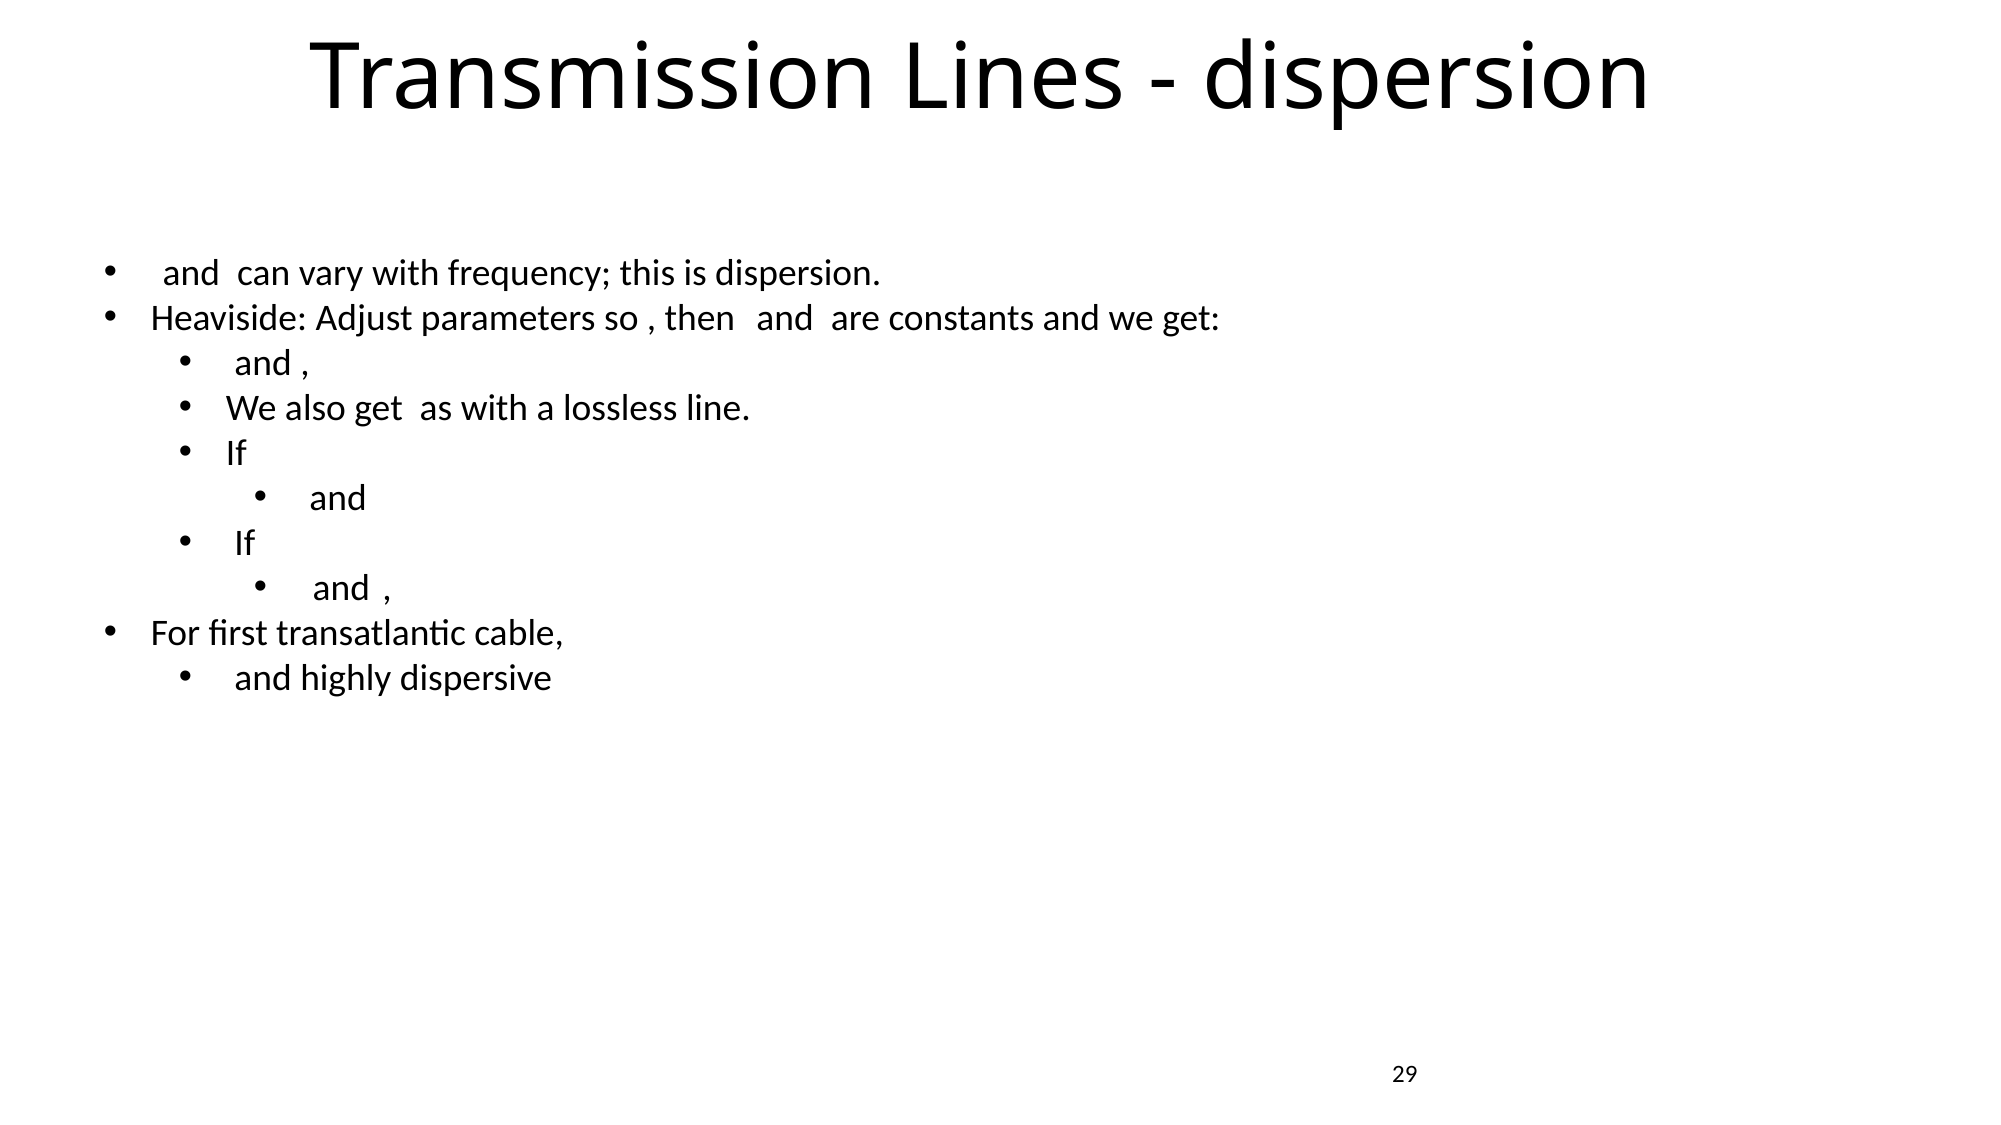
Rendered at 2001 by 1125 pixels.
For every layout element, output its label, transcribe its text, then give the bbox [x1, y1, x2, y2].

text_box Transmission Lines - dispersion [33, 16, 1931, 127]
slide_number 29 [1074, 738, 1425, 1125]
